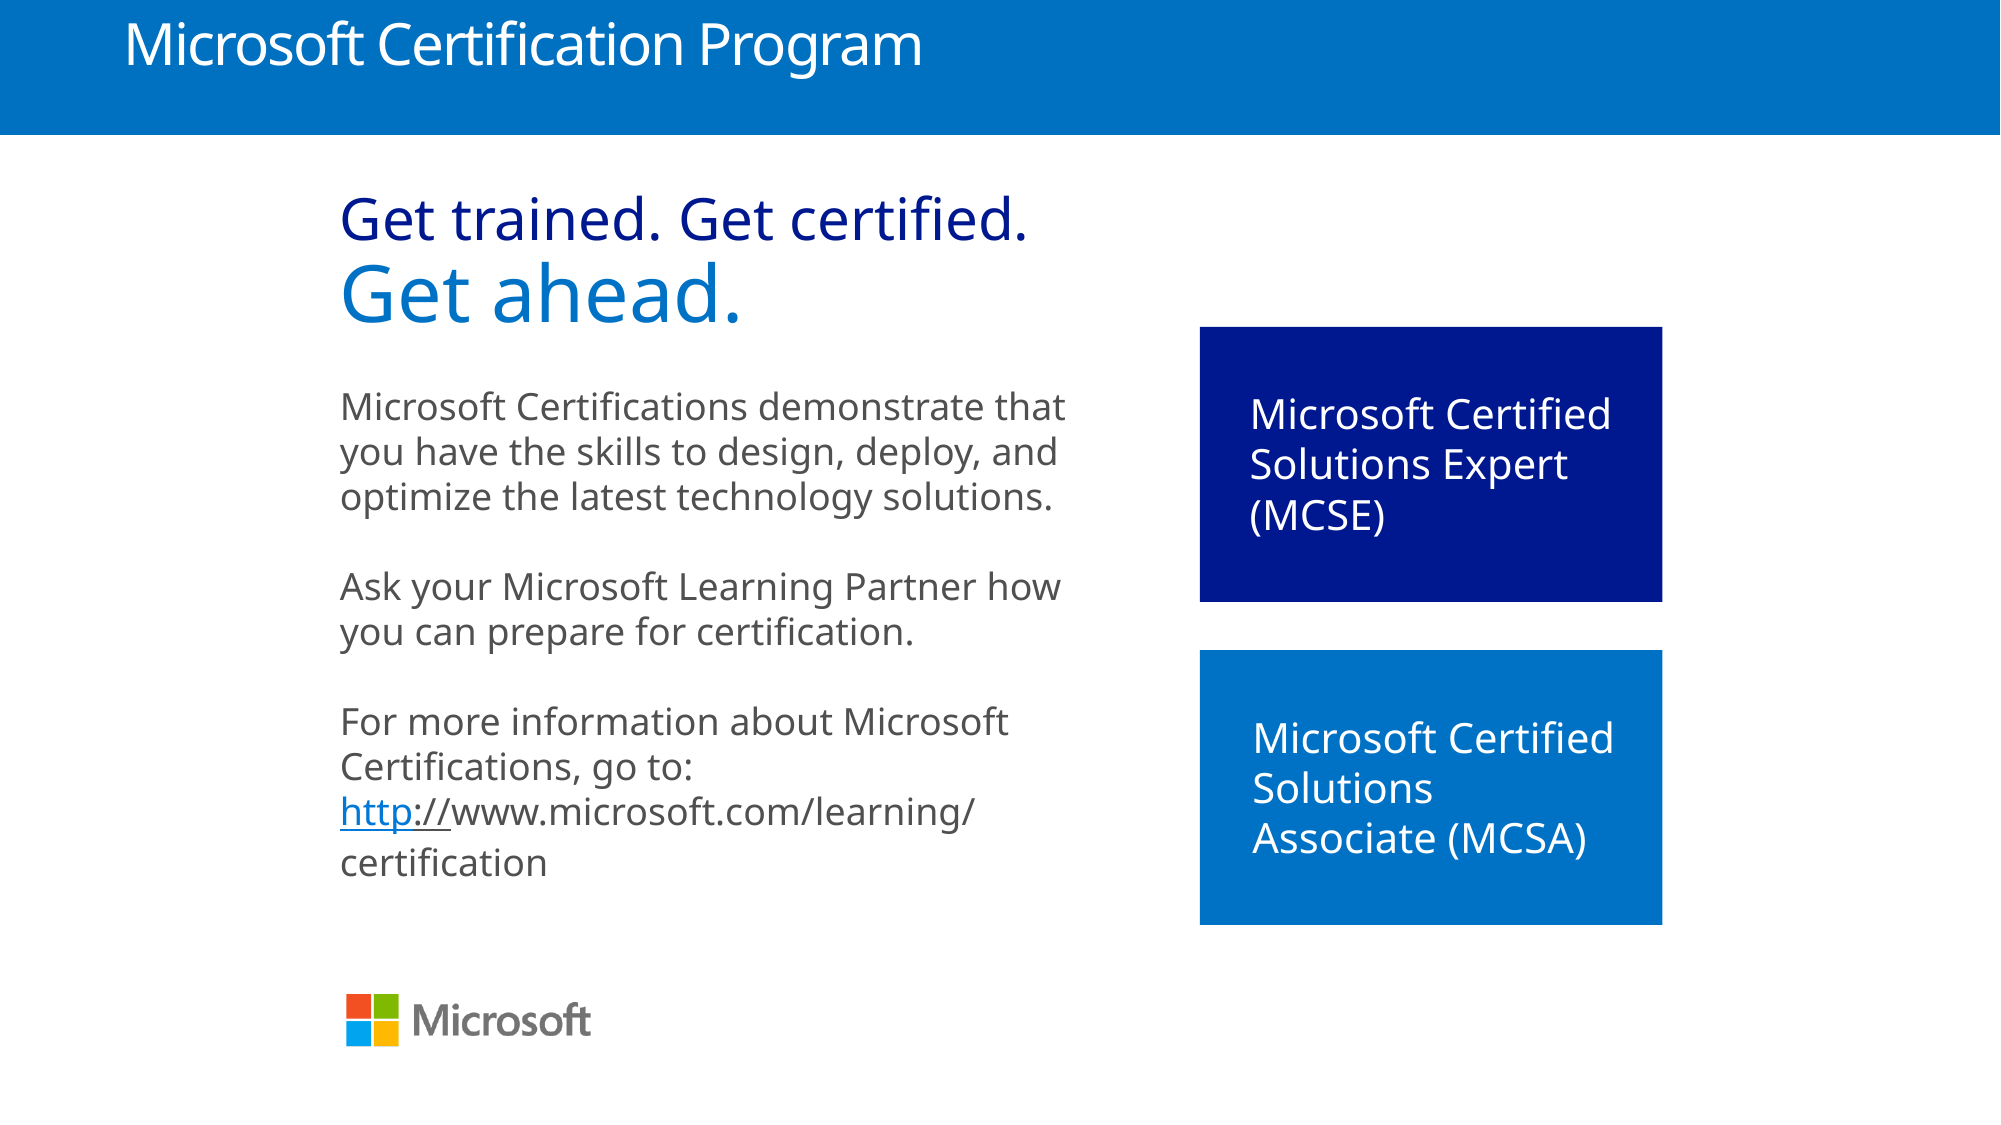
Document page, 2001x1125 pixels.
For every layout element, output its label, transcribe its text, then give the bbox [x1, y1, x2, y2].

text_box Microsoft Certified Solutions Expert (MCSE) [1234, 380, 1635, 546]
text_box [1199, 326, 1663, 603]
text_box [1199, 649, 1663, 926]
title Microsoft Certification Program [99, 0, 1900, 135]
text_box Microsoft Certified Solutions Associate (MCSA) [1237, 704, 1638, 869]
picture [312, 962, 625, 1078]
text_box Get trained. Get certified. [324, 174, 1150, 260]
text_box Get ahead. Microsoft Certifications demonstrate that you have the skills to design, deploy, and optimize the latest technology solutions. Ask your Microsoft Learning Partner how you can prepare for certification. For more information about Microsoft Certifications, go to: http://www.microsoft.com/learning/ certification [324, 260, 1100, 1072]
